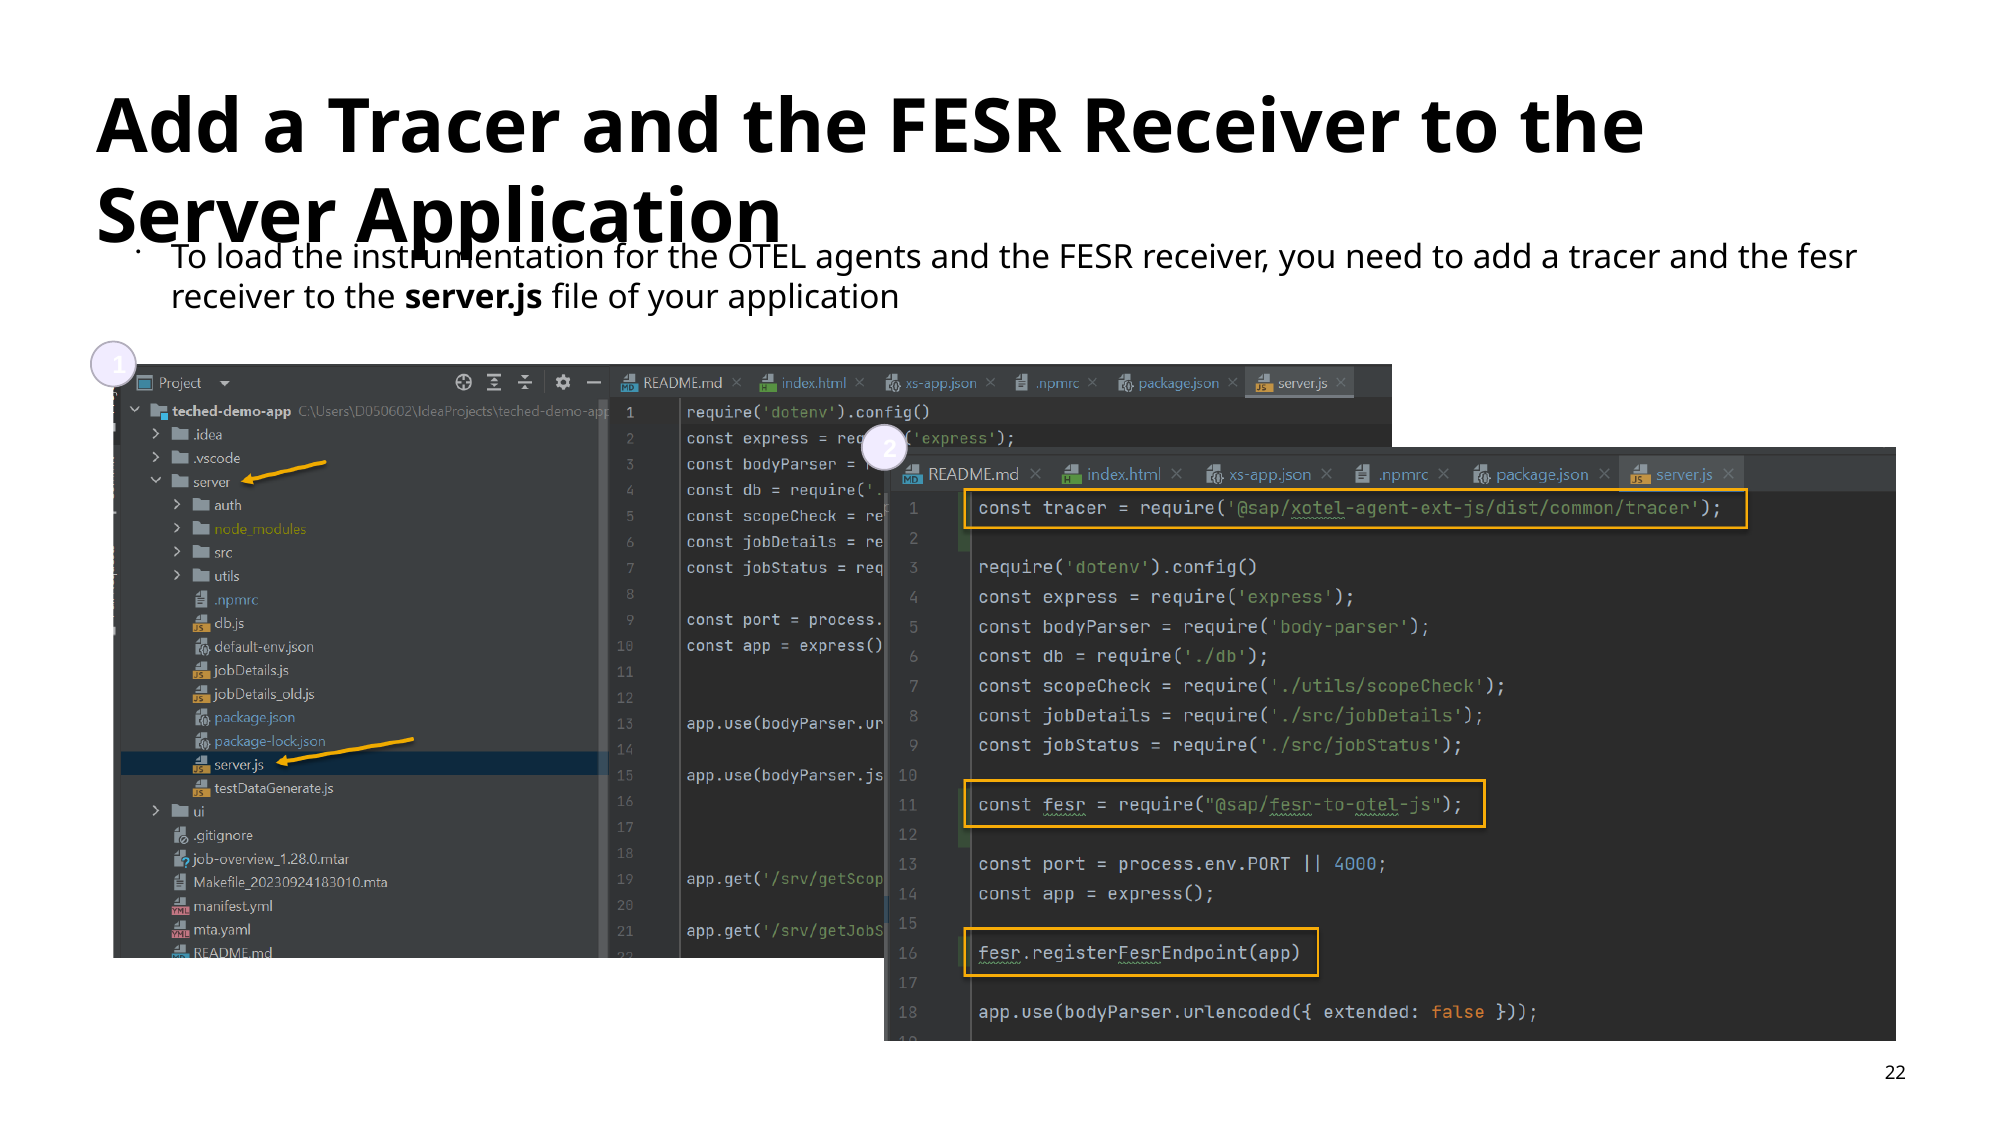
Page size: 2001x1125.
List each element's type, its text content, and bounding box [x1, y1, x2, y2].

title Add a Tracer and the FESR Receiver to the Server Application [96, 77, 1904, 259]
picture [113, 363, 1896, 1041]
list To load the instrumentation for the OTEL agents and the FESR receiver, you need to add a tracer and the fesr receiver to the server.js file of your application [95, 235, 1904, 500]
text_box 1 [90, 340, 137, 388]
